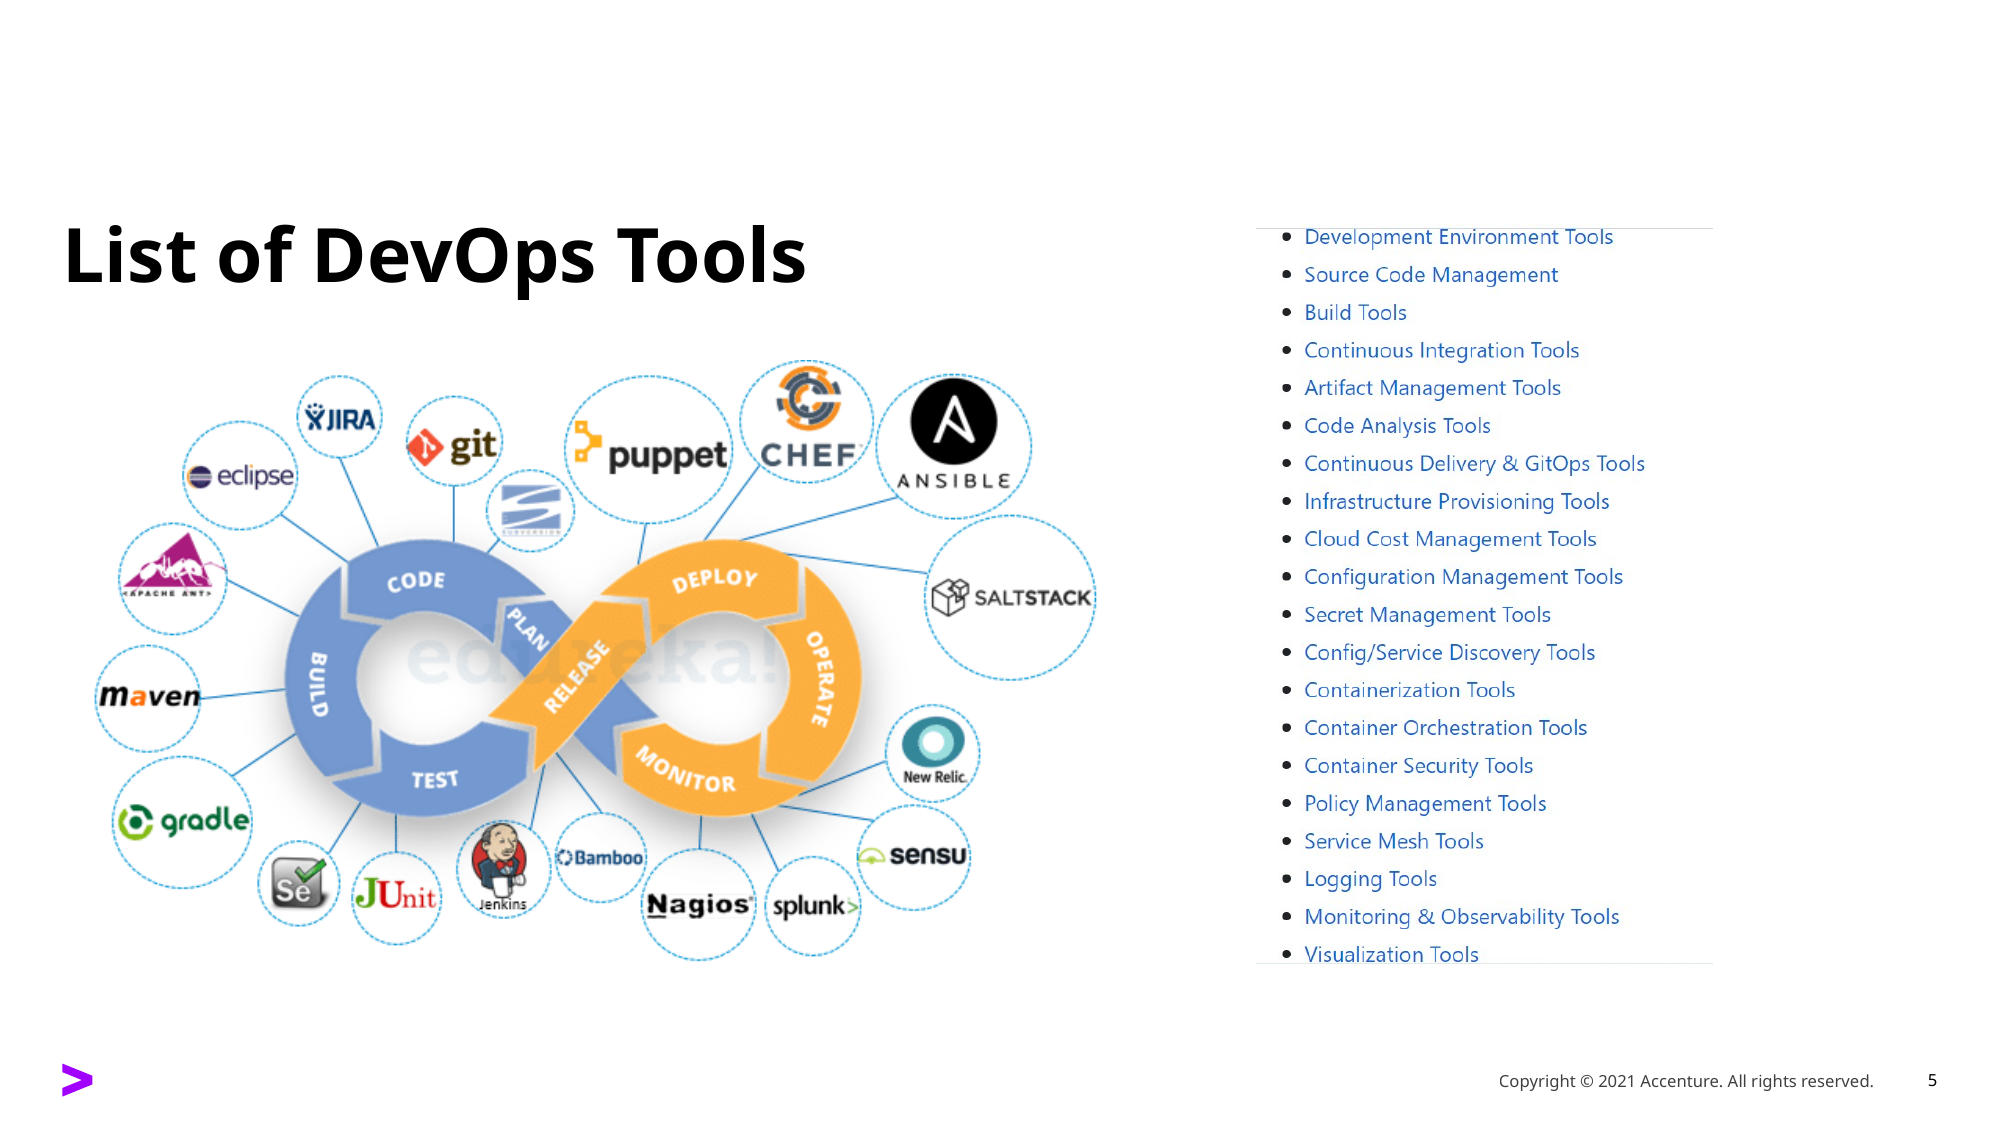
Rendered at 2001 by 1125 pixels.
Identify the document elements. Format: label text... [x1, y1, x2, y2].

footer Copyright © 2021 Accenture. All rights reserved. [1200, 1064, 1875, 1097]
picture [48, 360, 1134, 980]
title List of DevOps Tools [62, 224, 969, 360]
slide_number 5 [1883, 1064, 1938, 1098]
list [1256, 224, 1713, 964]
